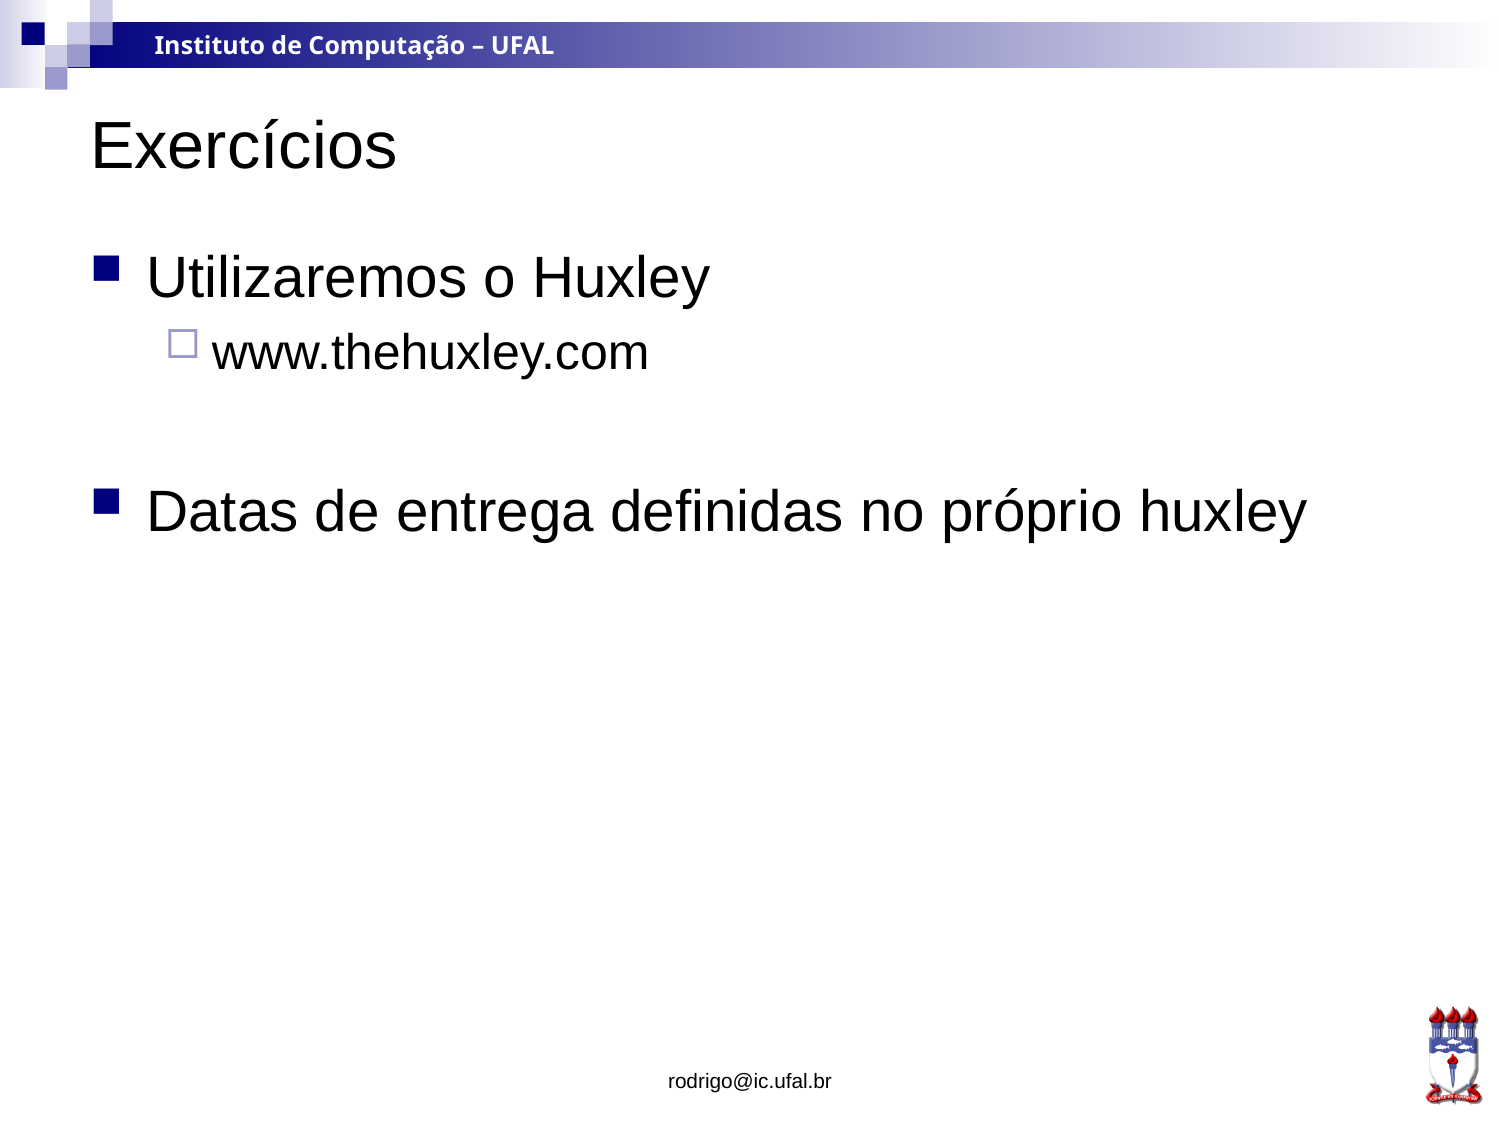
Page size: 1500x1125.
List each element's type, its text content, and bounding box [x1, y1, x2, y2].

footer rodrigo@ic.ufal.br [512, 1024, 988, 1101]
picture [1423, 1004, 1483, 1106]
title Exercícios [74, 74, 1426, 209]
list Utilizaremos o Huxley www.thehuxley.com Datas de entrega definidas no próprio huxley [74, 231, 1426, 1012]
